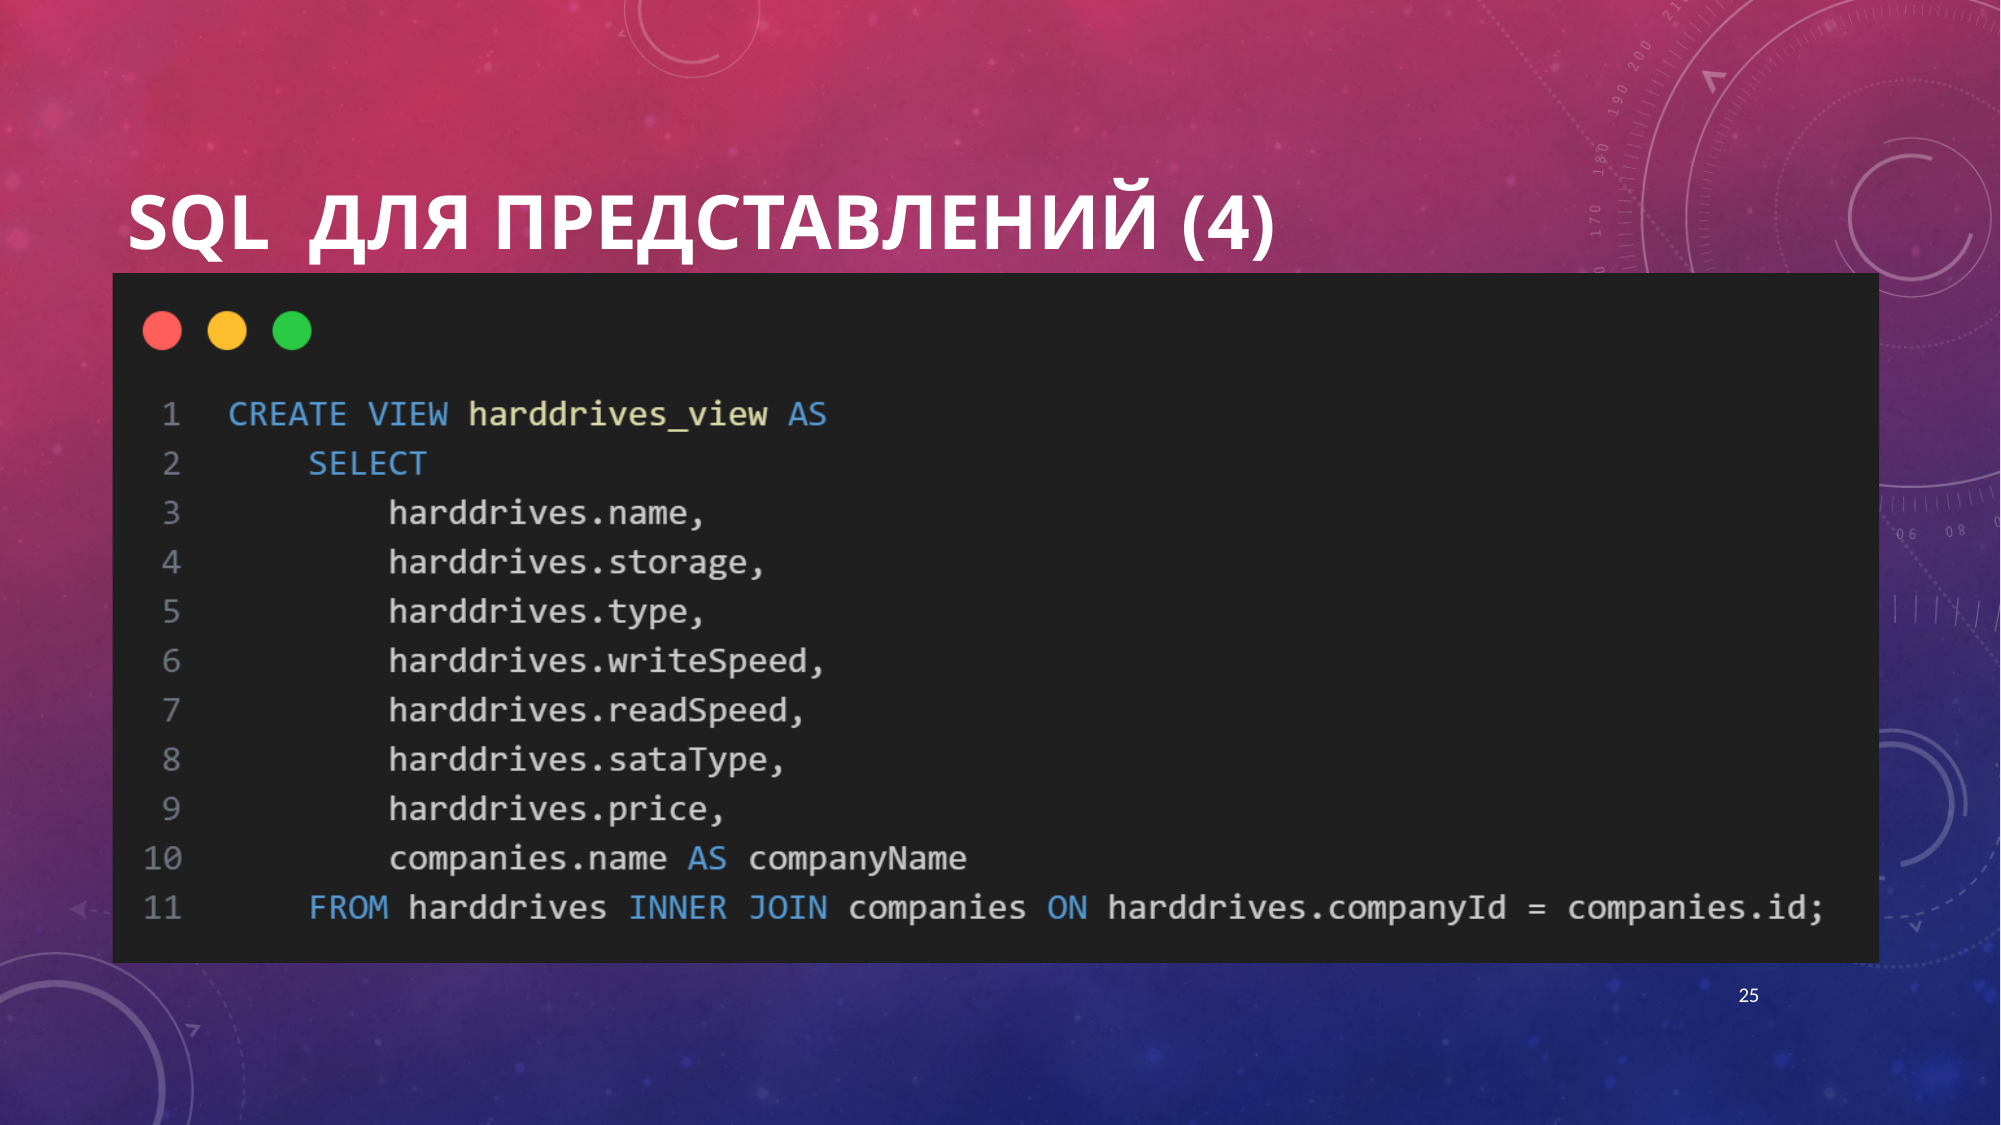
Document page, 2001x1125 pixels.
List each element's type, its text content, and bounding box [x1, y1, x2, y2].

picture [0, 0, 2001, 1125]
title SQL для представлений (4) [112, 99, 1775, 273]
slide_number 25 [1684, 976, 1775, 1025]
